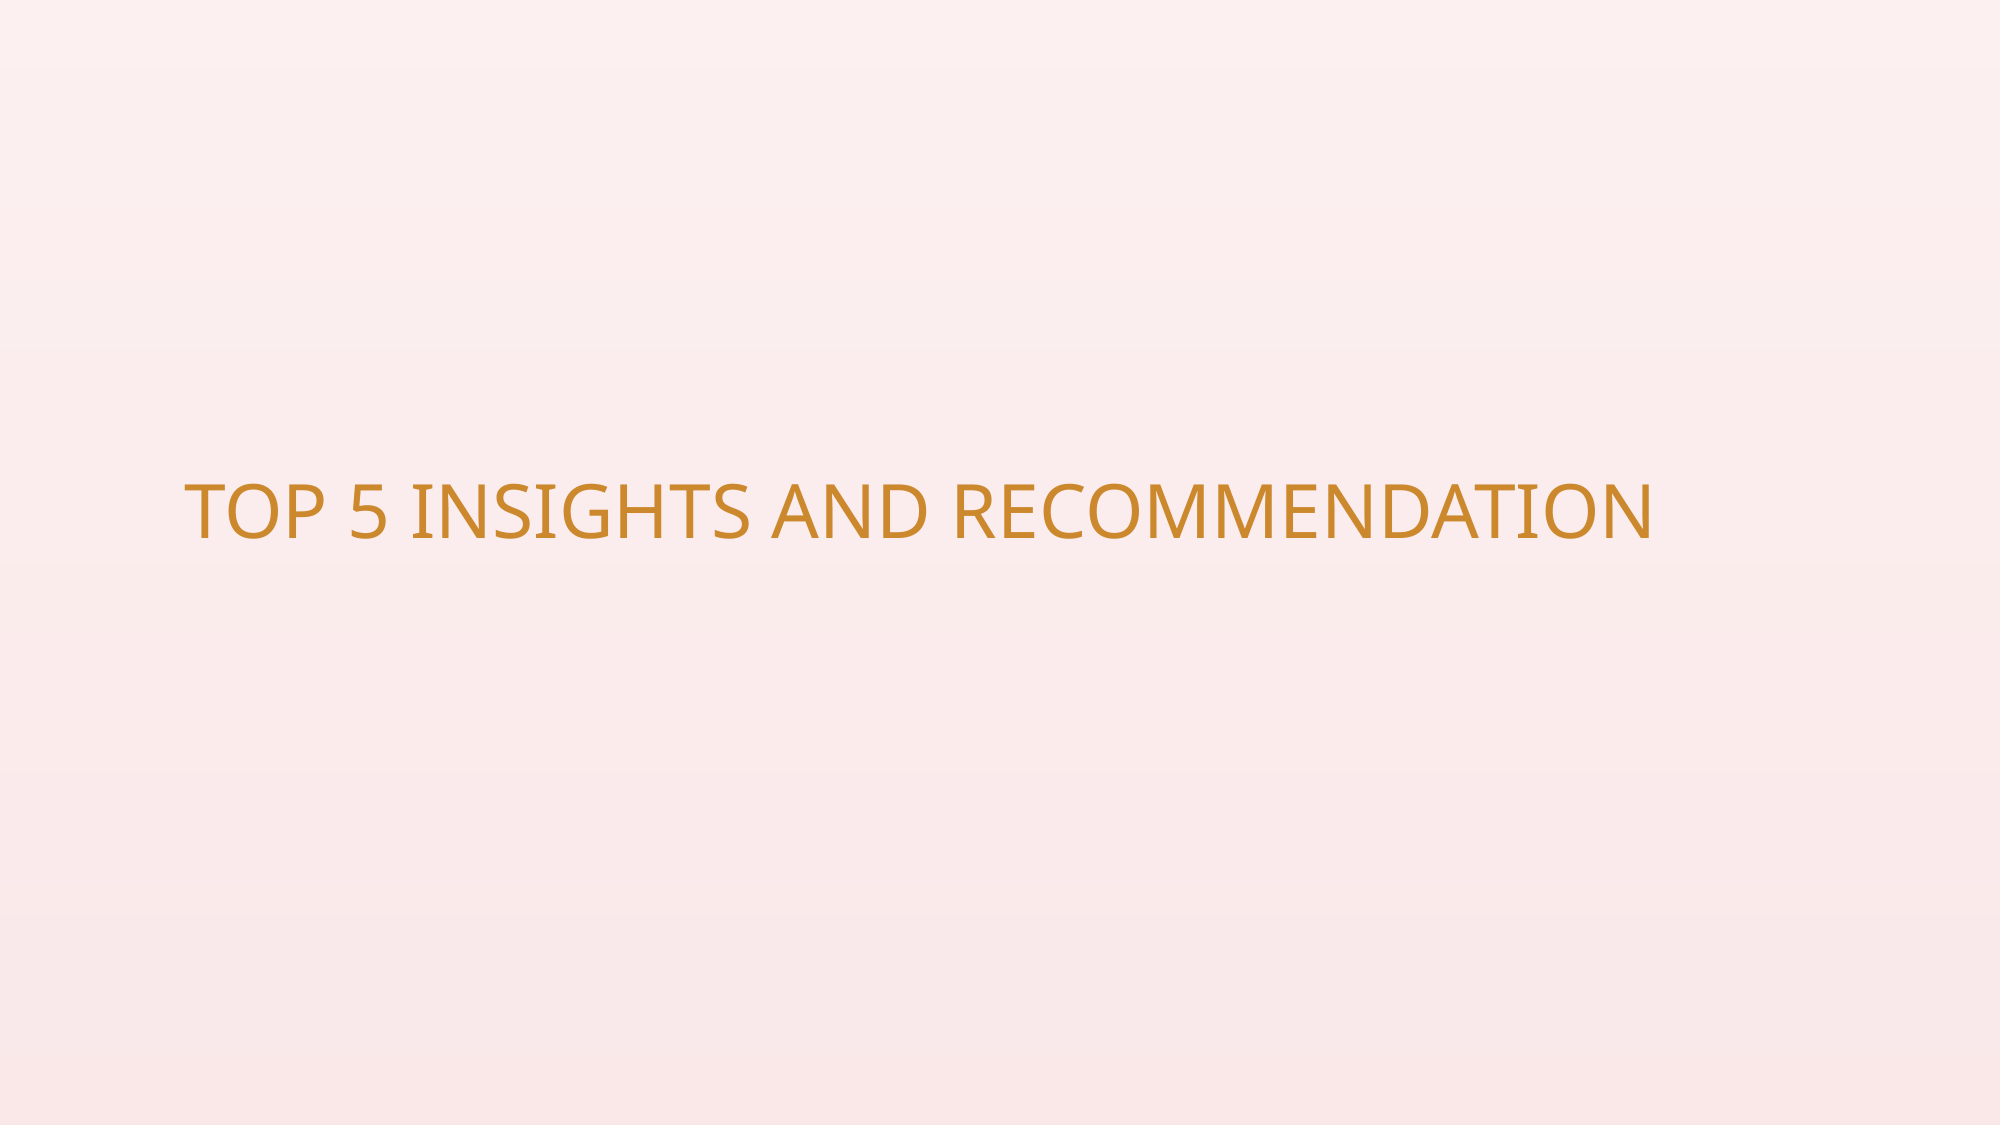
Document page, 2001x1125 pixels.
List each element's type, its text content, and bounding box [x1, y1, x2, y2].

text_box TOP 5 INSIGHTS AND RECOMMENDATION [169, 456, 1775, 562]
